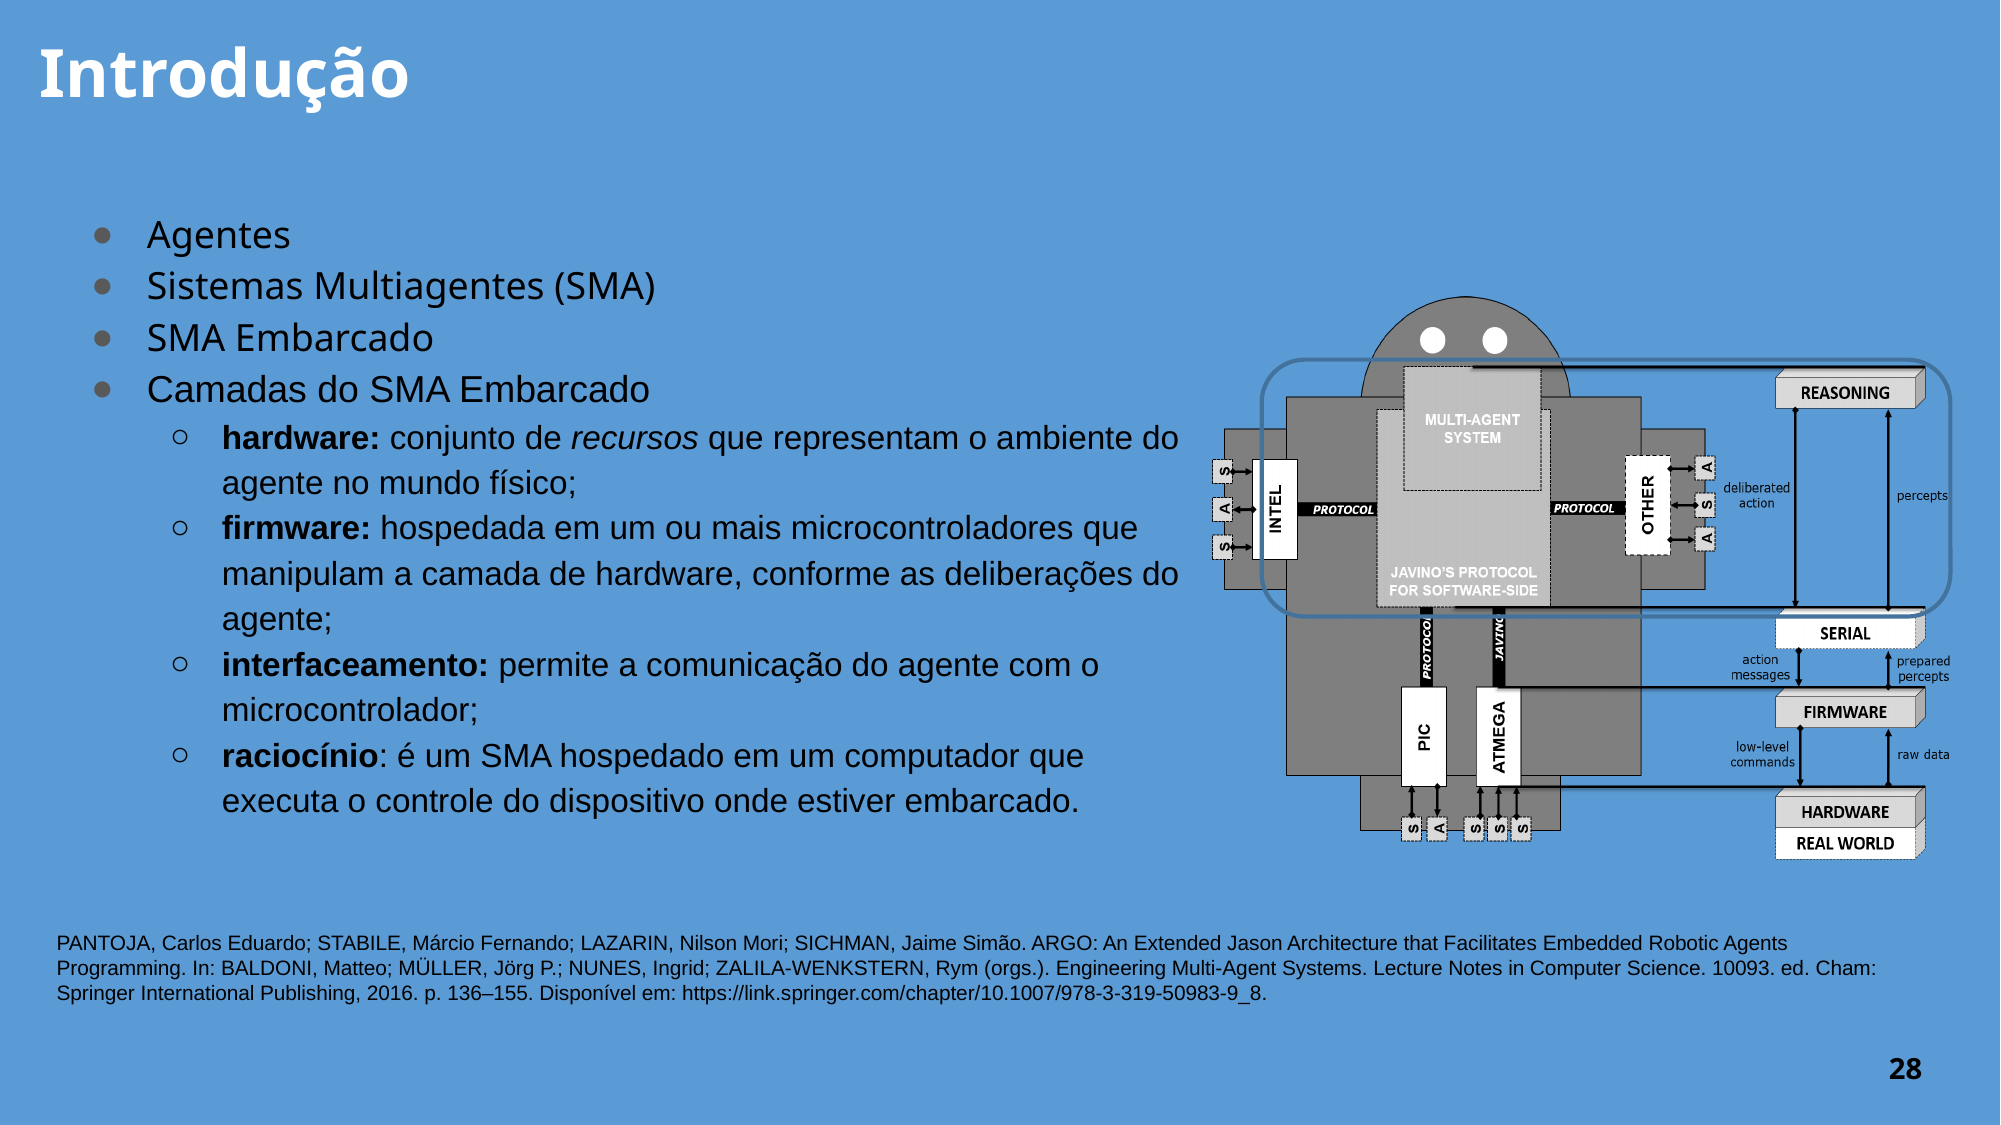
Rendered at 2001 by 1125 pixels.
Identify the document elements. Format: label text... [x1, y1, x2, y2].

picture [1211, 296, 1967, 867]
text_box Agentes Sistemas Multiagentes (SMA) SMA Embarcado Camadas do SMA Embarcado hardware: conjunto de recursos que representam o ambiente do agente no mundo físico; firmware: hospedada em um ou mais microcontroladores que manipulam a camada de hardware, conforme as deliberações do agente; interfaceamento: permite a comunicação do agente com o microcontrolador; raciocínio: é um SMA hospedado em um computador que executa o controle do dispositivo onde estiver embarcado. [57, 188, 1212, 922]
text_box Introdução [25, 23, 2000, 119]
text_box PANTOJA, Carlos Eduardo; STABILE, Márcio Fernando; LAZARIN, Nilson Mori; SICHMAN, Jaime Simão. ARGO: An Extended Jason Architecture that Facilitates Embedded Robotic Agents Programming. In: BALDONI, Matteo; MÜLLER, Jörg P.; NUNES, Ingrid; ZALILA-WENKSTERN, Rym (orgs.). Engineering Multi-Agent Systems. Lecture Notes in Computer Science. 10093. ed. Cham: Springer International Publishing, 2016. p. 136–155. Disponível em: https://link.springer.com/chapter/10.1007/978-3-319-50983-9_8. [41, 922, 1937, 1013]
